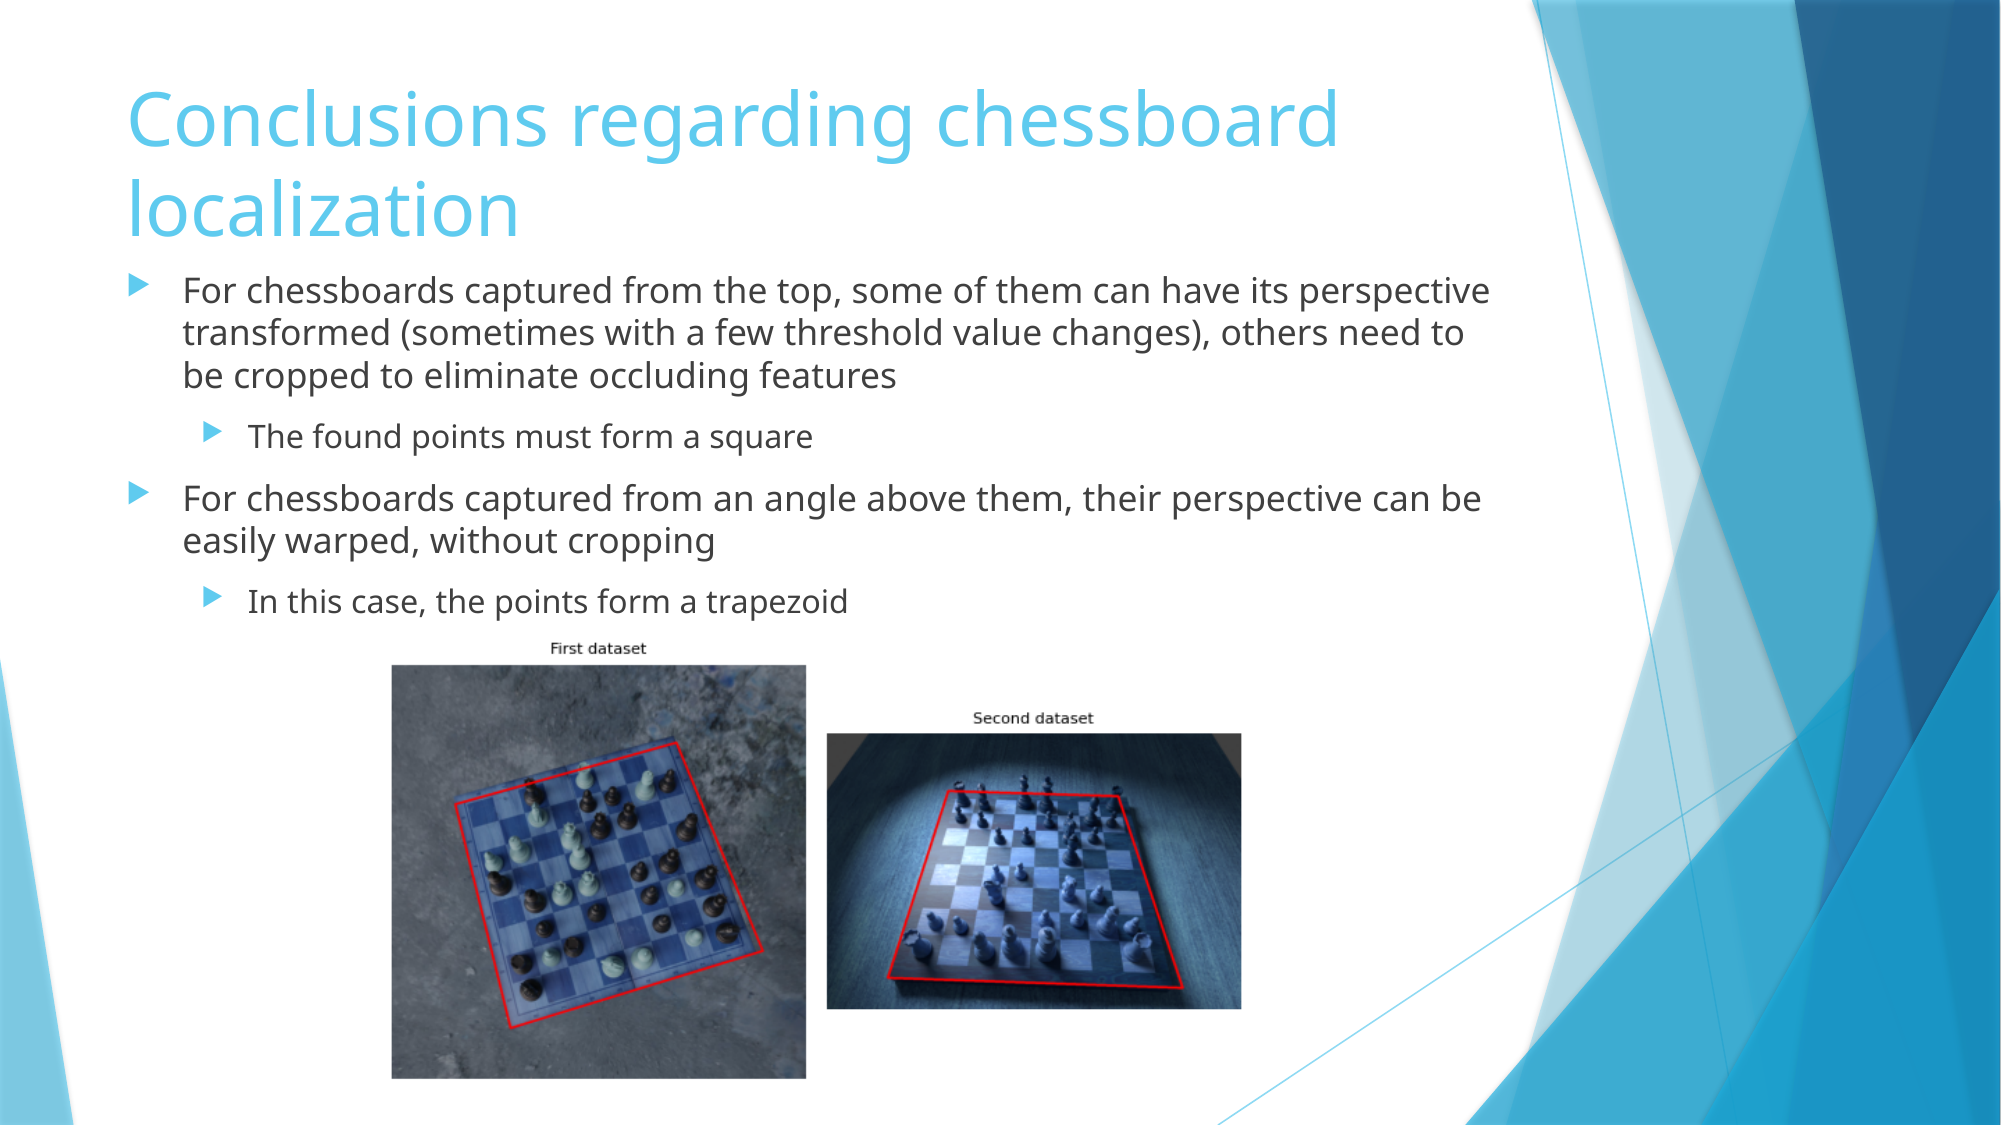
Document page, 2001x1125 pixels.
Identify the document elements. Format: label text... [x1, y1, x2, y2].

title Conclusions regarding chessboard localization [111, 64, 1522, 260]
list For chessboards captured from the top, some of them can have its perspective transformed (sometimes with a few threshold value changes), others need to be cropped to eliminate occluding features The found points must form a square For chessboards captured from an angle above them, their perspective can be easily warped, without cropping In this case, the points form a trapezoid [111, 260, 1522, 897]
picture [377, 629, 1255, 1094]
